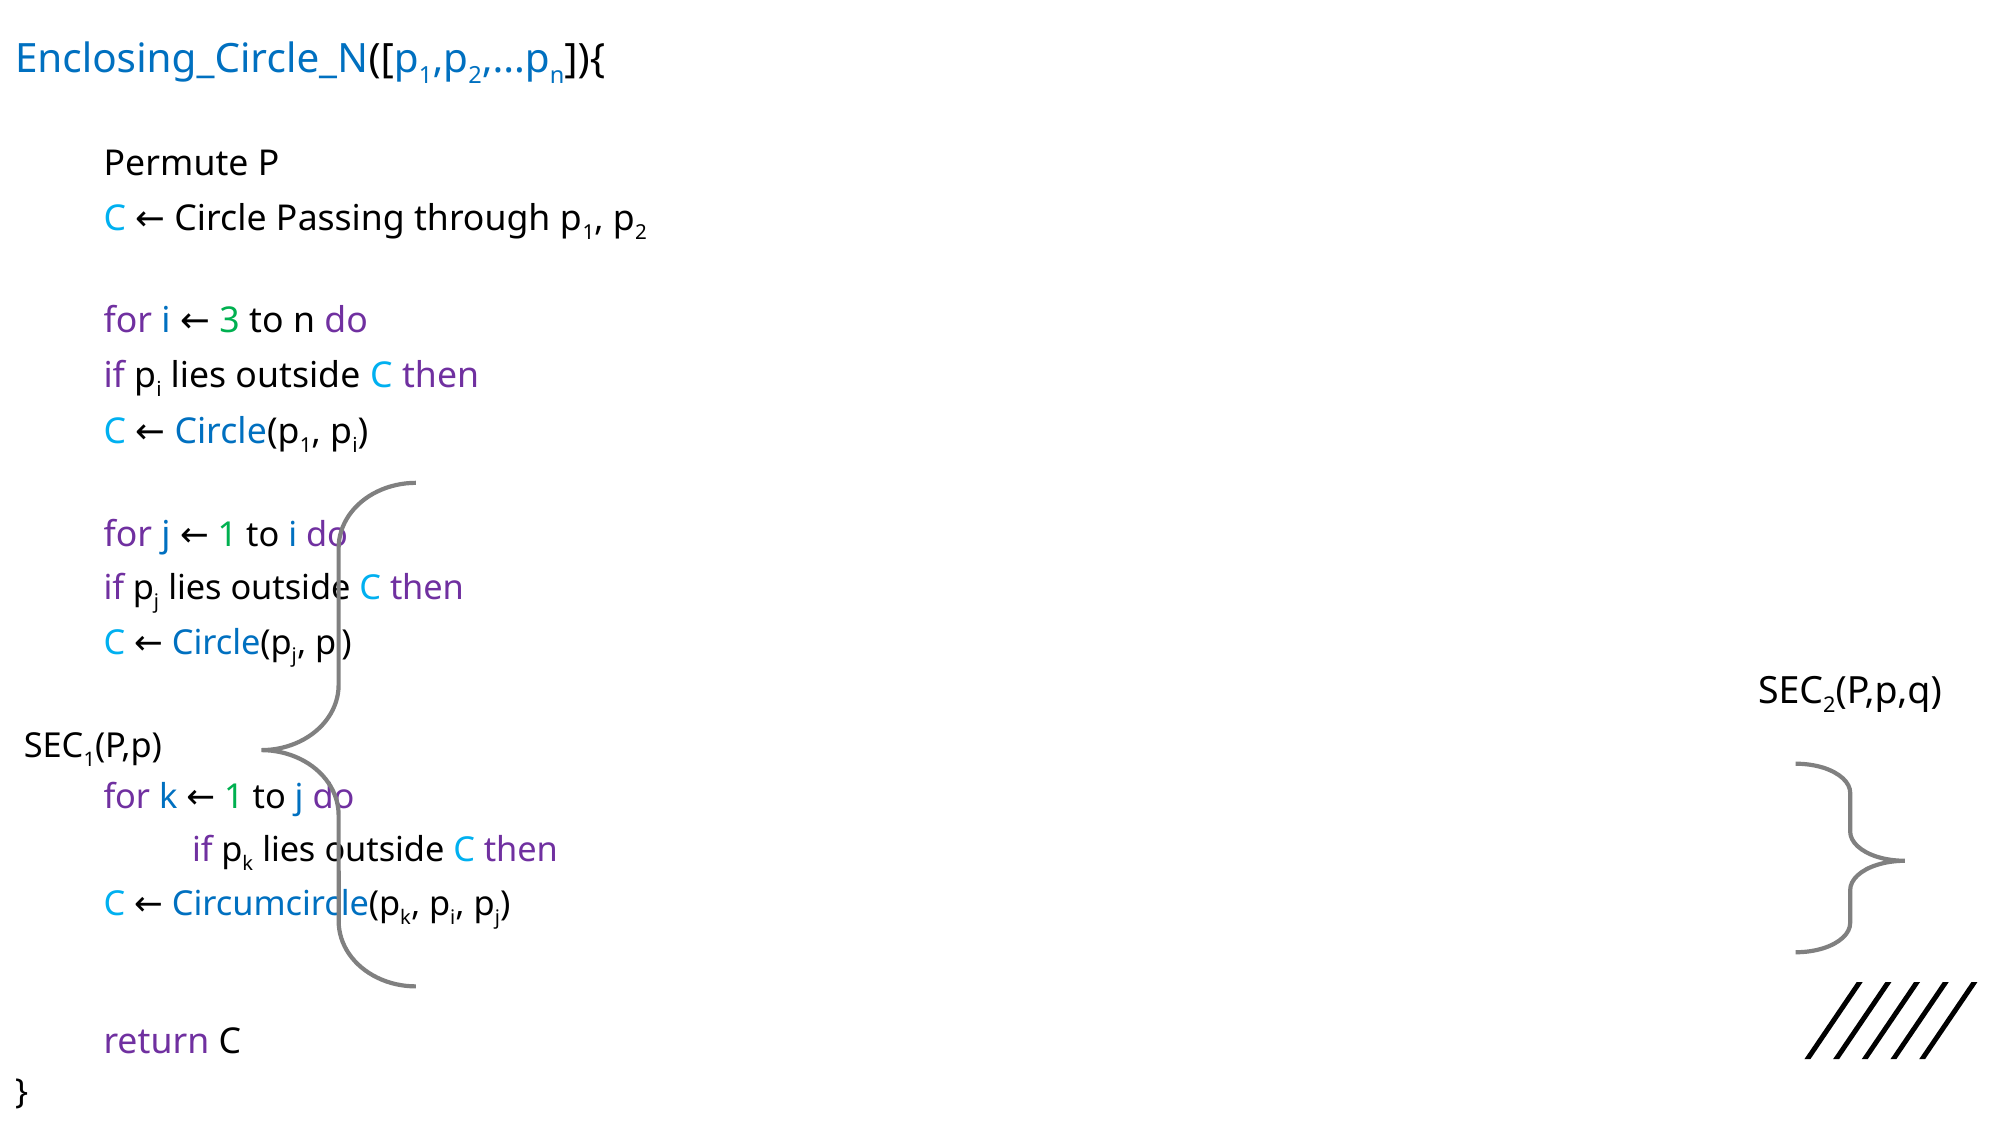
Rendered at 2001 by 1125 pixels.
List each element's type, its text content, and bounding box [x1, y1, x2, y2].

text_box SEC2(P,p,q) [1743, 658, 1957, 725]
text_box [261, 482, 416, 987]
text_box [1795, 763, 1905, 953]
list Enclosing_Circle_N([p1,p2,...pn]){ Permute P C ← Circle Passing through p1, p2 for i ← 3 to n do if pi lies outside C then C ← Circle(p1, pi) for j ← 1 to i do if pj lies outside C then C ← Circle(pj, pi) SEC1(P,p) for k ← 1 to j do if pk lies outside C then C ← Circumcircle(pk, pi, pj) return C } [0, 25, 1797, 1125]
